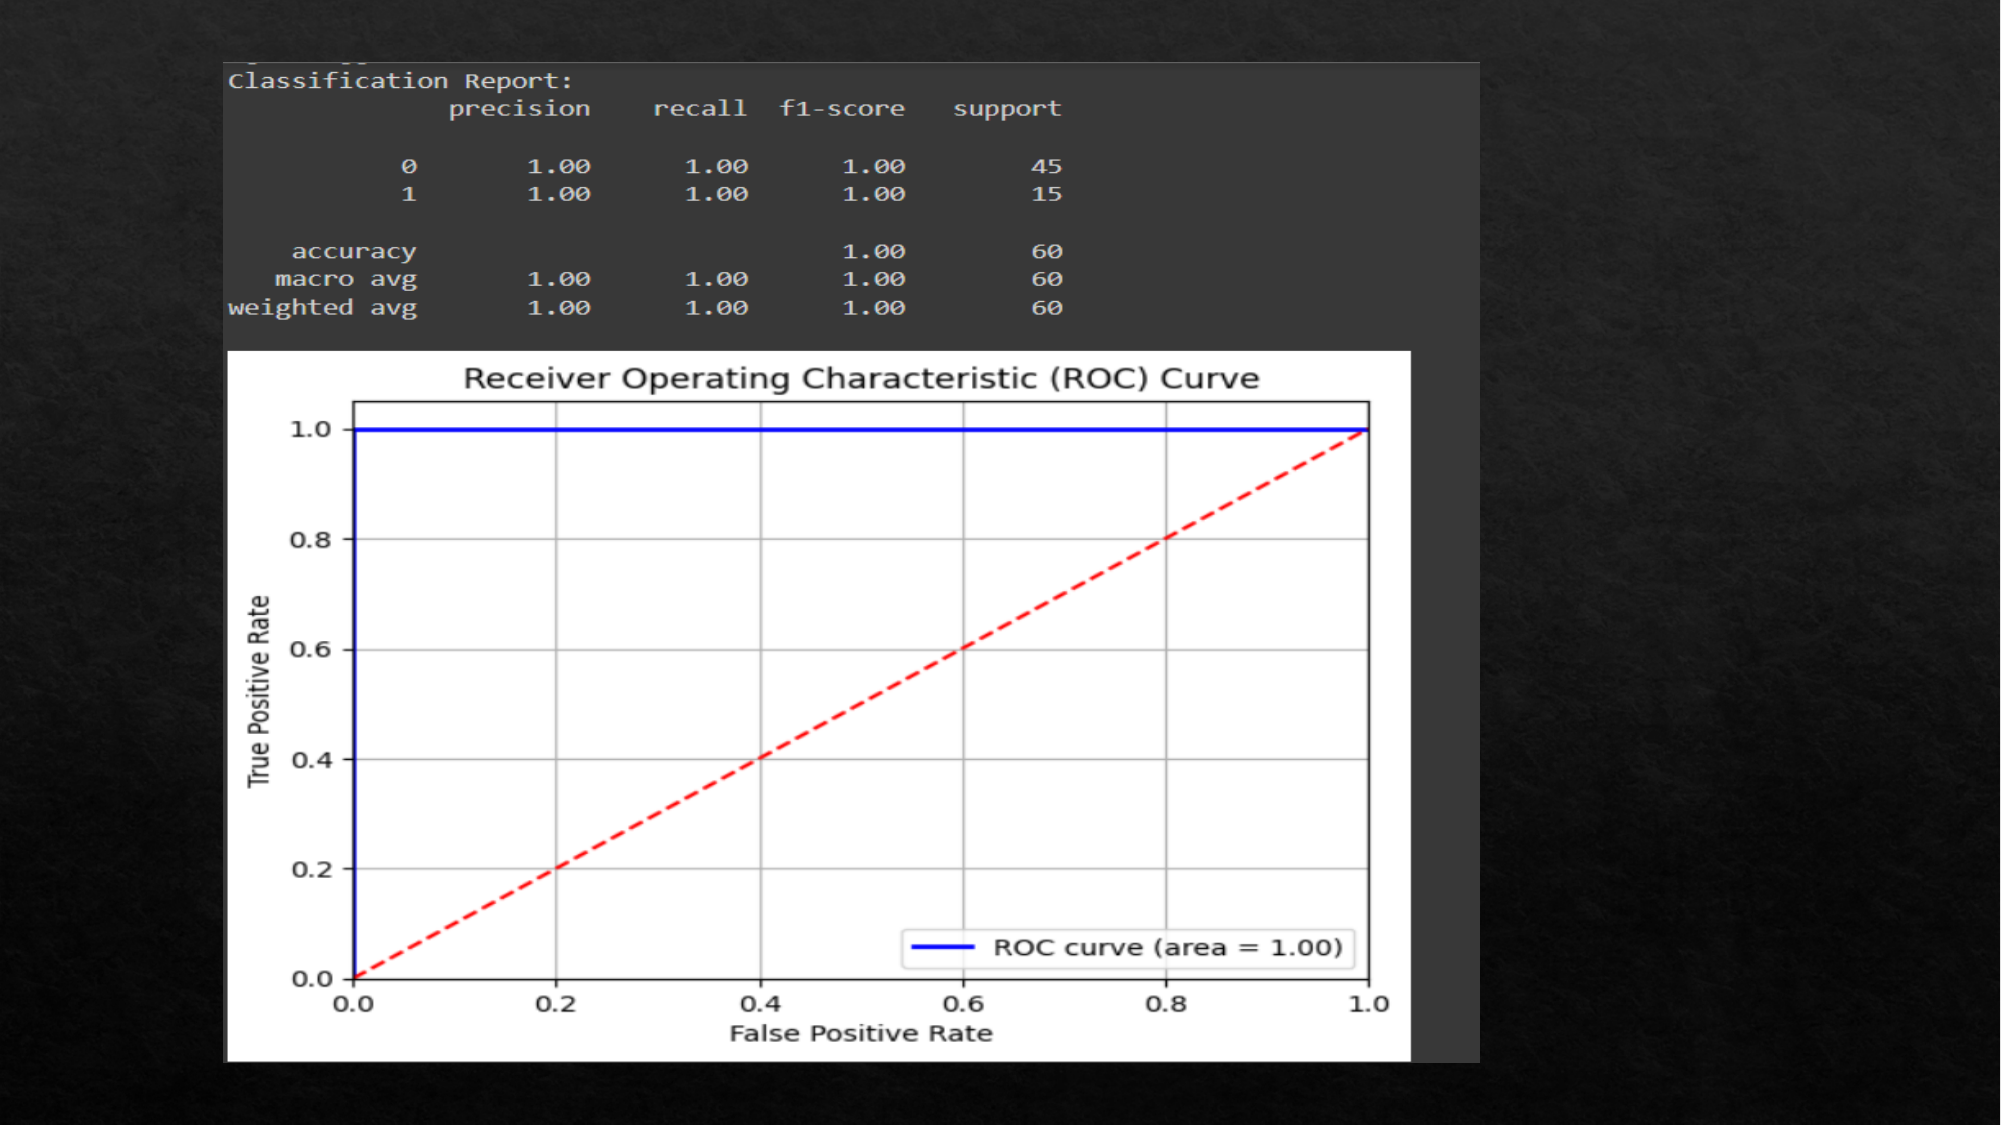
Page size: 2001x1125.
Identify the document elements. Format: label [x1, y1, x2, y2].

picture [223, 62, 1481, 1063]
